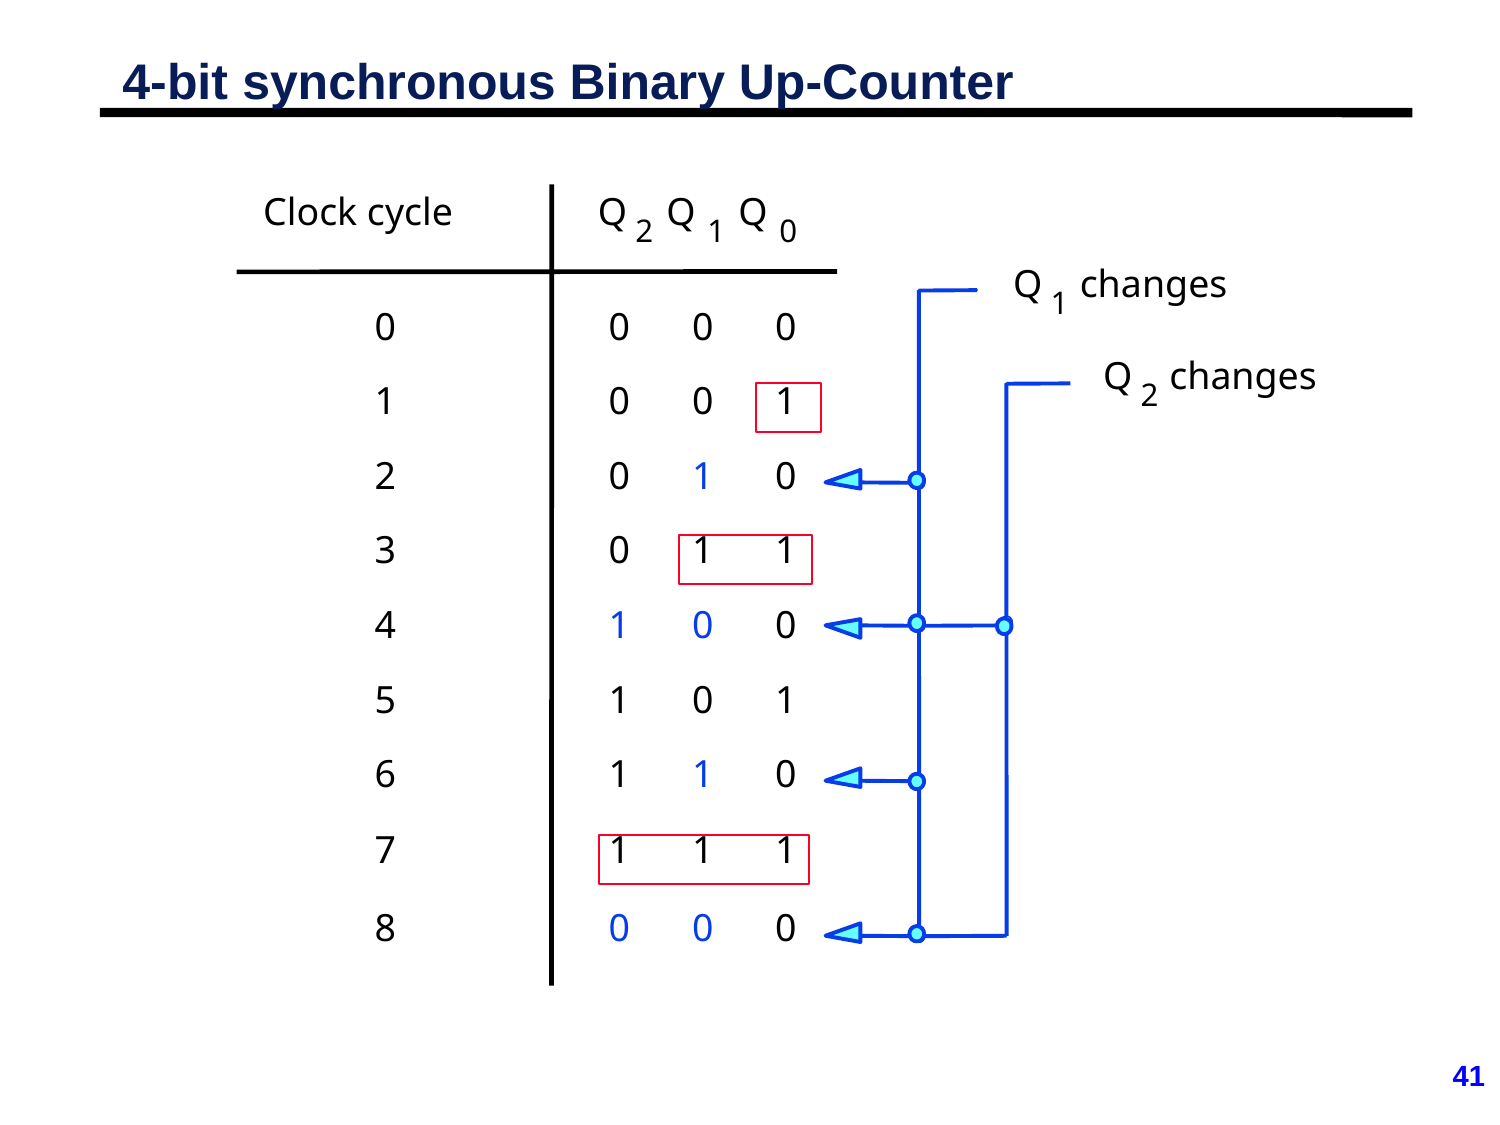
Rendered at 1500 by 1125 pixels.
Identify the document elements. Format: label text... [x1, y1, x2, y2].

title 4-bit synchronous Binary Up-Counter [112, 53, 1034, 115]
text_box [236, 184, 1325, 986]
